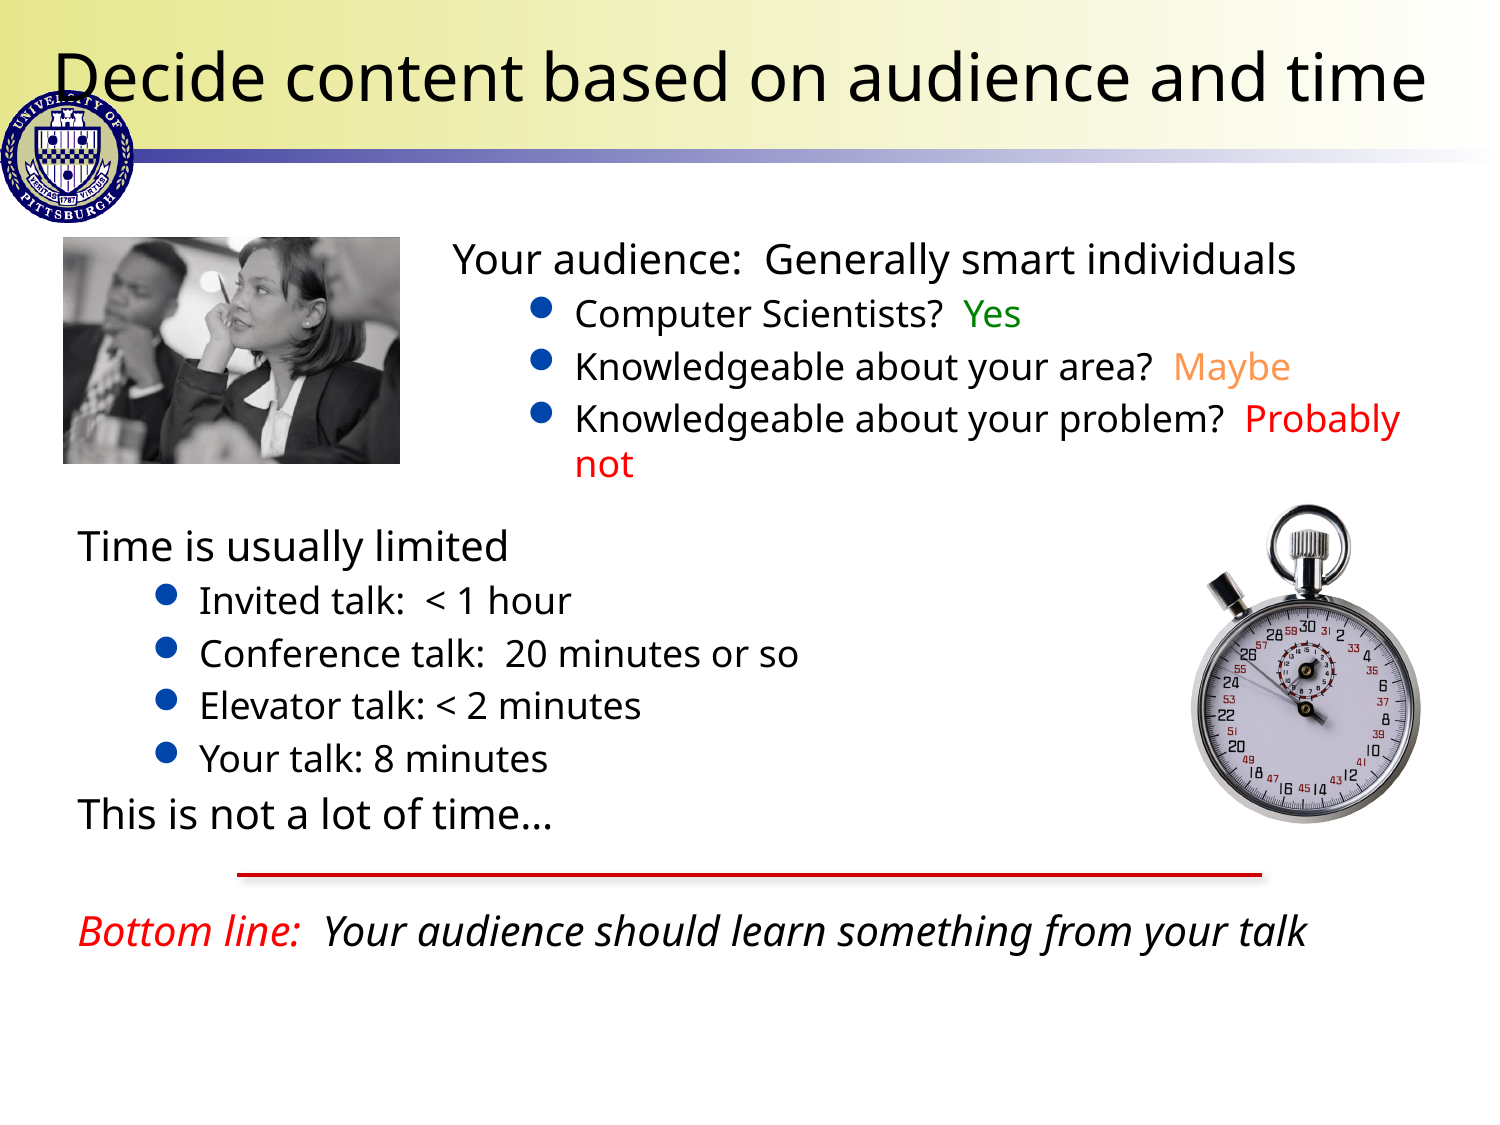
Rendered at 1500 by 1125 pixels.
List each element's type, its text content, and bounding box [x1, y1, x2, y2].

picture [63, 237, 401, 465]
text_box Time is usually limited Invited talk: < 1 hour Conference talk: 20 minutes or so Elevator talk: < 2 minutes Your talk: 8 minutes This is not a lot of time… Bottom line: Your audience should learn something from your talk [62, 512, 1450, 1050]
picture [0, 150, 134, 223]
list Your audience: Generally smart individuals Computer Scientists? Yes Knowledgeable about your area? Maybe Knowledgeable about your problem? Probably not [437, 224, 1450, 500]
picture [1187, 499, 1425, 827]
title Decide content based on audience and time [0, 0, 1500, 150]
